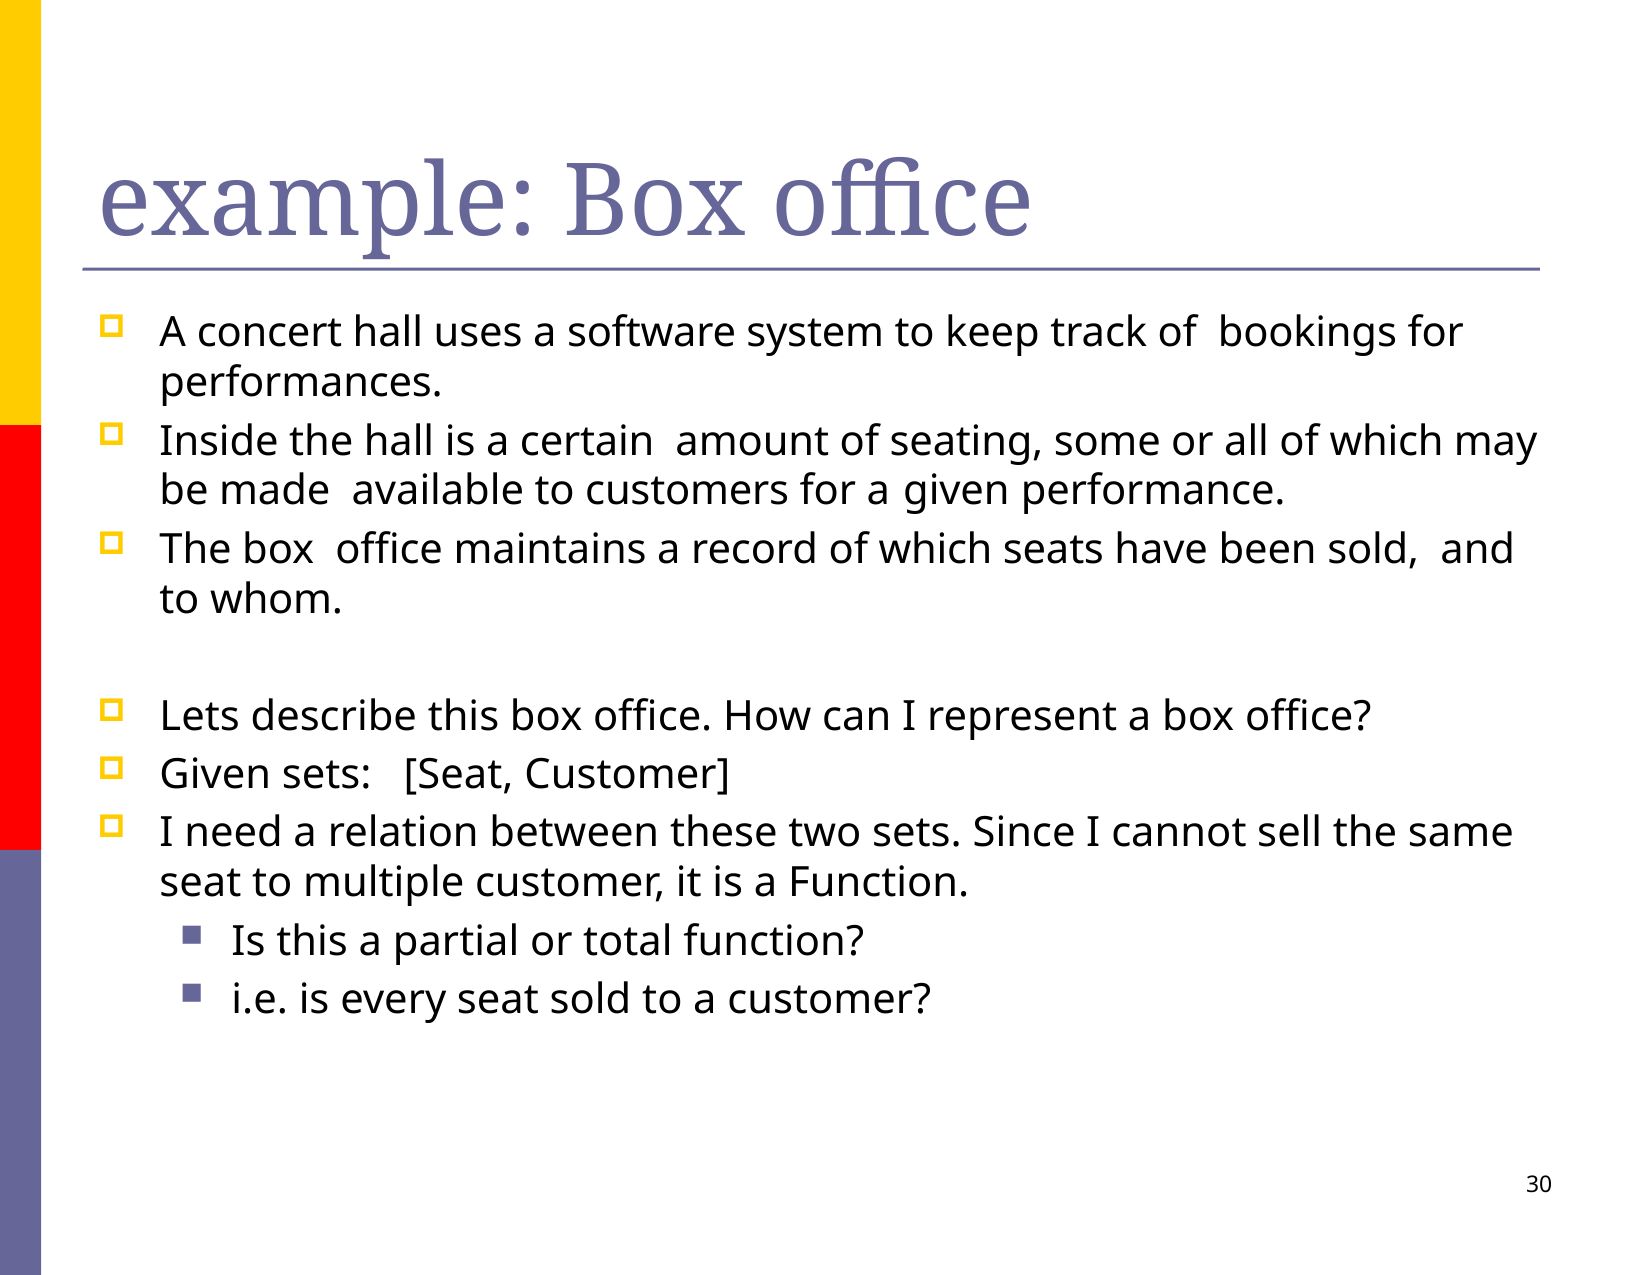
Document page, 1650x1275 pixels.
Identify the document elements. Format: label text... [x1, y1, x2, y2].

title example: Box office [82, 51, 1568, 264]
list A concert hall uses a software system to keep track of bookings for performances. Inside the hall is a certain amount of seating, some or all of which may be made available to customers for a given performance. The box office maintains a record of which seats have been sold, and to whom. Lets describe this box office. How can I represent a box office? Given sets: [Seat, Customer] I need a relation between these two sets. Since I cannot sell the same seat to multiple customer, it is a Function. Is this a partial or total function? i.e. is every seat sold to a customer? [82, 297, 1568, 1140]
slide_number 30 [1182, 1161, 1568, 1247]
